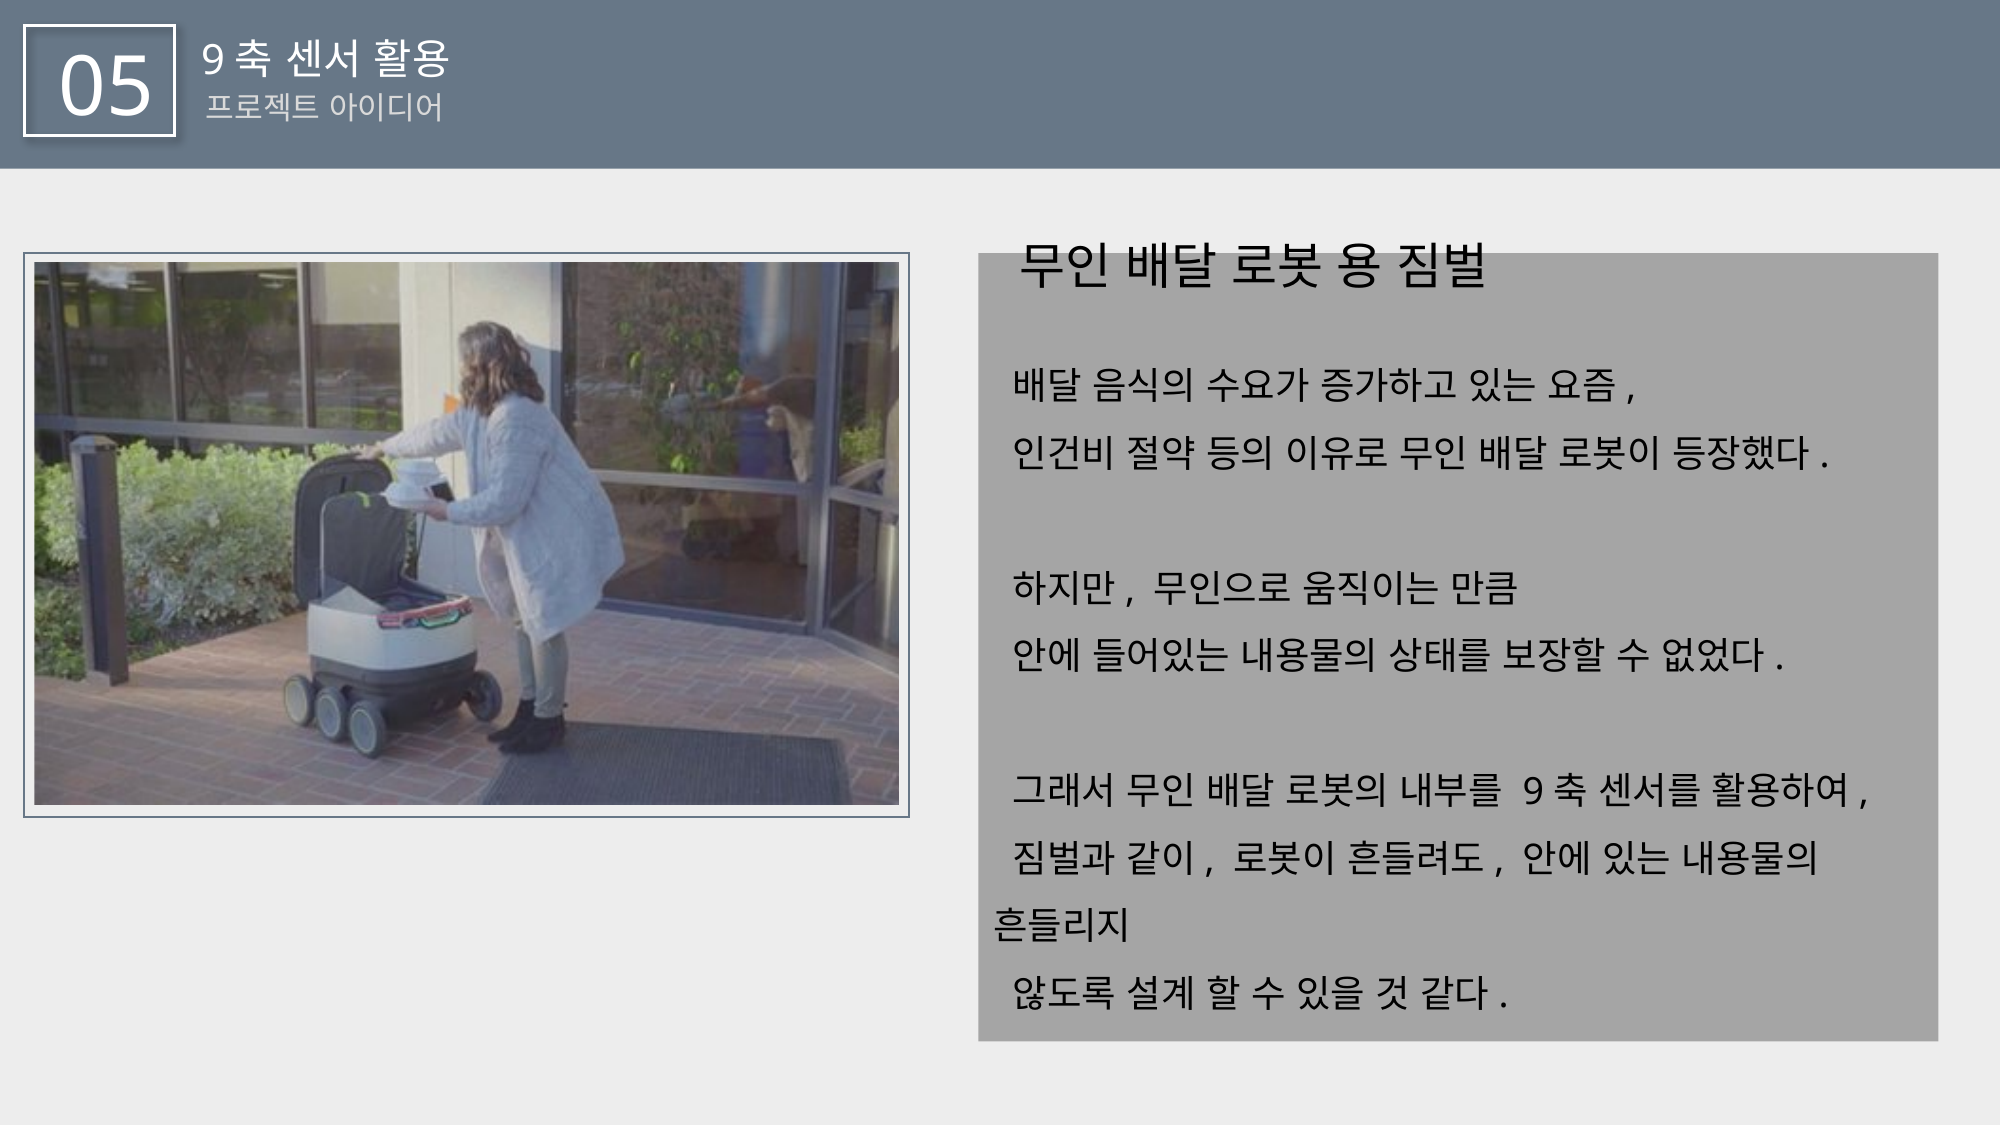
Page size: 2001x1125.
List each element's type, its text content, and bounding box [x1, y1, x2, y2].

text_box 프로젝트 아이디어 [190, 80, 460, 133]
text_box 무인 배달 로봇 용 짐벌 배달 음식의 수요가 증가하고 있는 요즘, 인건비 절약 등의 이유로 무인 배달 로봇이 등장했다. 하지만, 무인으로 움직이는 만큼 안에 들어있는 내용물의 상태를 보장할 수 없었다. 그래서 무인 배달 로봇의 내부를 9축 센서를 활용하여, 짐벌과 같이, 로봇이 흔들려도, 안에 있는 내용물의 흔들리지 않도록 설계 할 수 있을 것 같다. [977, 252, 1939, 1042]
text_box [1435, 602, 1443, 664]
picture [34, 262, 899, 805]
text_box [23, 24, 176, 137]
text_box 05 [43, 25, 169, 140]
text_box [0, 0, 2000, 170]
text_box [23, 252, 910, 818]
text_box 9축 센서 활용 [186, 25, 466, 91]
